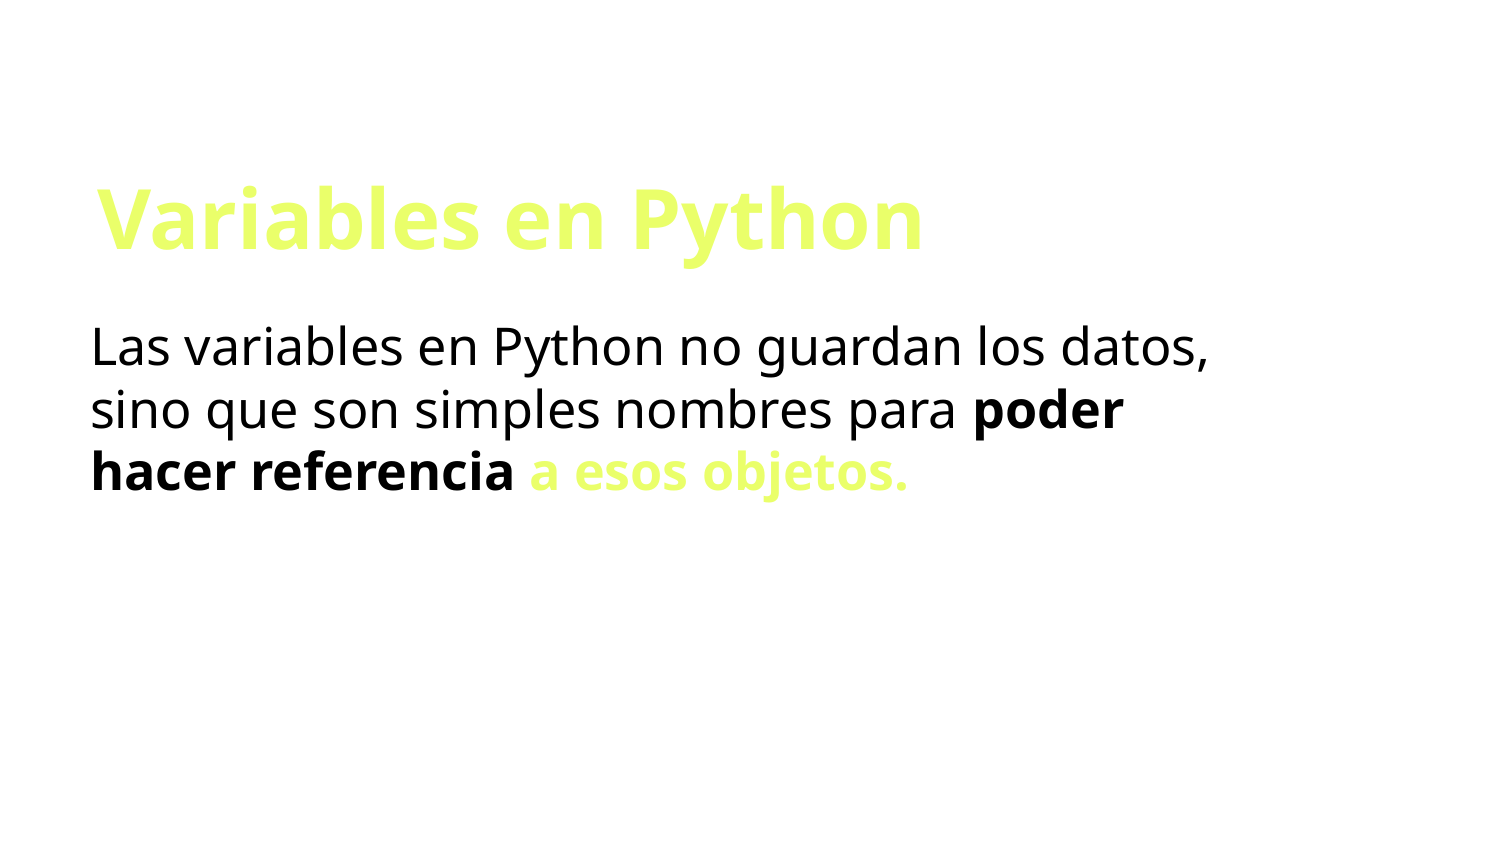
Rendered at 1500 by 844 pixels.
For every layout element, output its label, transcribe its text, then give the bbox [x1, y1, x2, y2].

text_box Variables en Python [82, 162, 1282, 283]
text_box Las variables en Python no guardan los datos, sino que son simples nombres para poder hacer referencia a esos objetos. [75, 298, 1252, 579]
